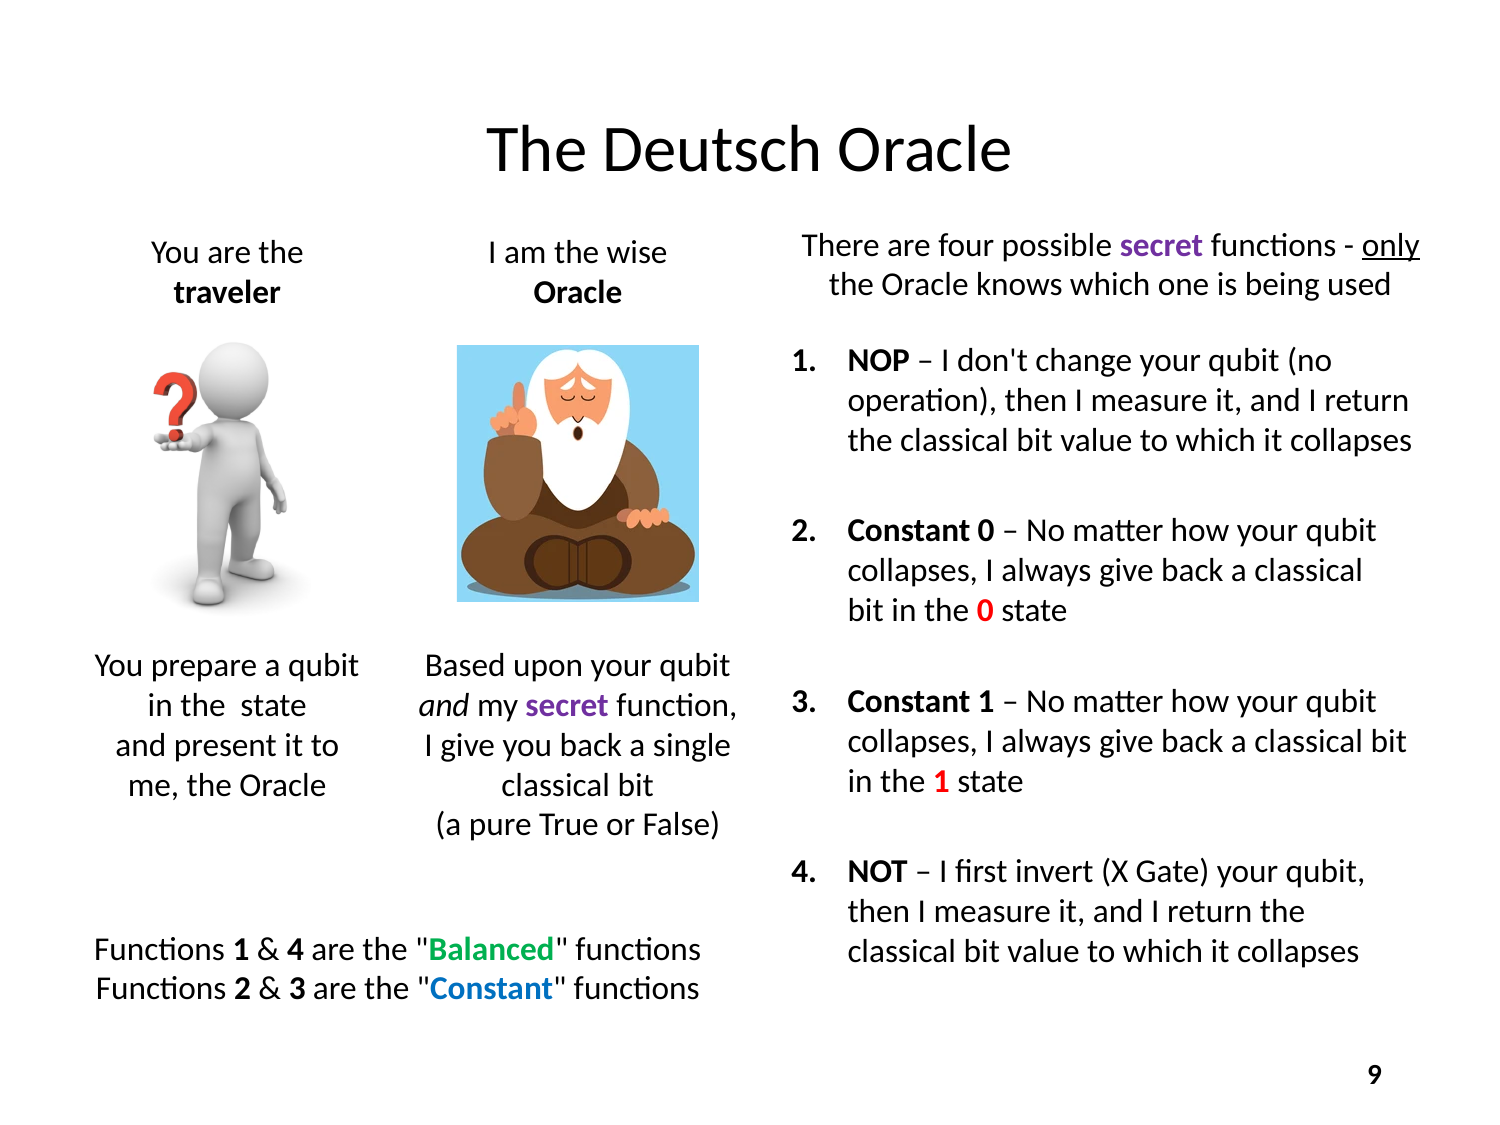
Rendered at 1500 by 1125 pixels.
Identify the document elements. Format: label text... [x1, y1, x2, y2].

text_box Functions 1 & 4 are the "Balanced" functions Functions 2 & 3 are the "Constant" functions [47, 919, 749, 1014]
text_box Based upon your qubit and my secret function, I give you back a single classical bit (a pure True or False) [399, 635, 757, 850]
picture [456, 345, 700, 602]
text_box NOP – I don't change your qubit (no operation), then I measure it, and I return the classical bit value to which it collapses [776, 330, 1432, 466]
text_box You are the traveler [132, 222, 323, 318]
text_box Constant 0 – No matter how your qubit collapses, I always give back a classical bit in the 0 state [776, 501, 1418, 636]
text_box There are four possible secret functions - only the Oracle knows which one is being used [776, 215, 1445, 310]
text_box Constant 1 – No matter how your qubit collapses, I always give back a classical bit in the 1 state [776, 671, 1432, 806]
title The Deutsch Oracle [103, 59, 1397, 241]
picture [143, 330, 312, 617]
text_box NOT – I first invert (X Gate) your qubit, then I measure it, and I return the classical bit value to which it collapses [776, 841, 1397, 977]
text_box I am the wise Oracle [469, 222, 687, 318]
slide_number 9 [1059, 1042, 1397, 1103]
